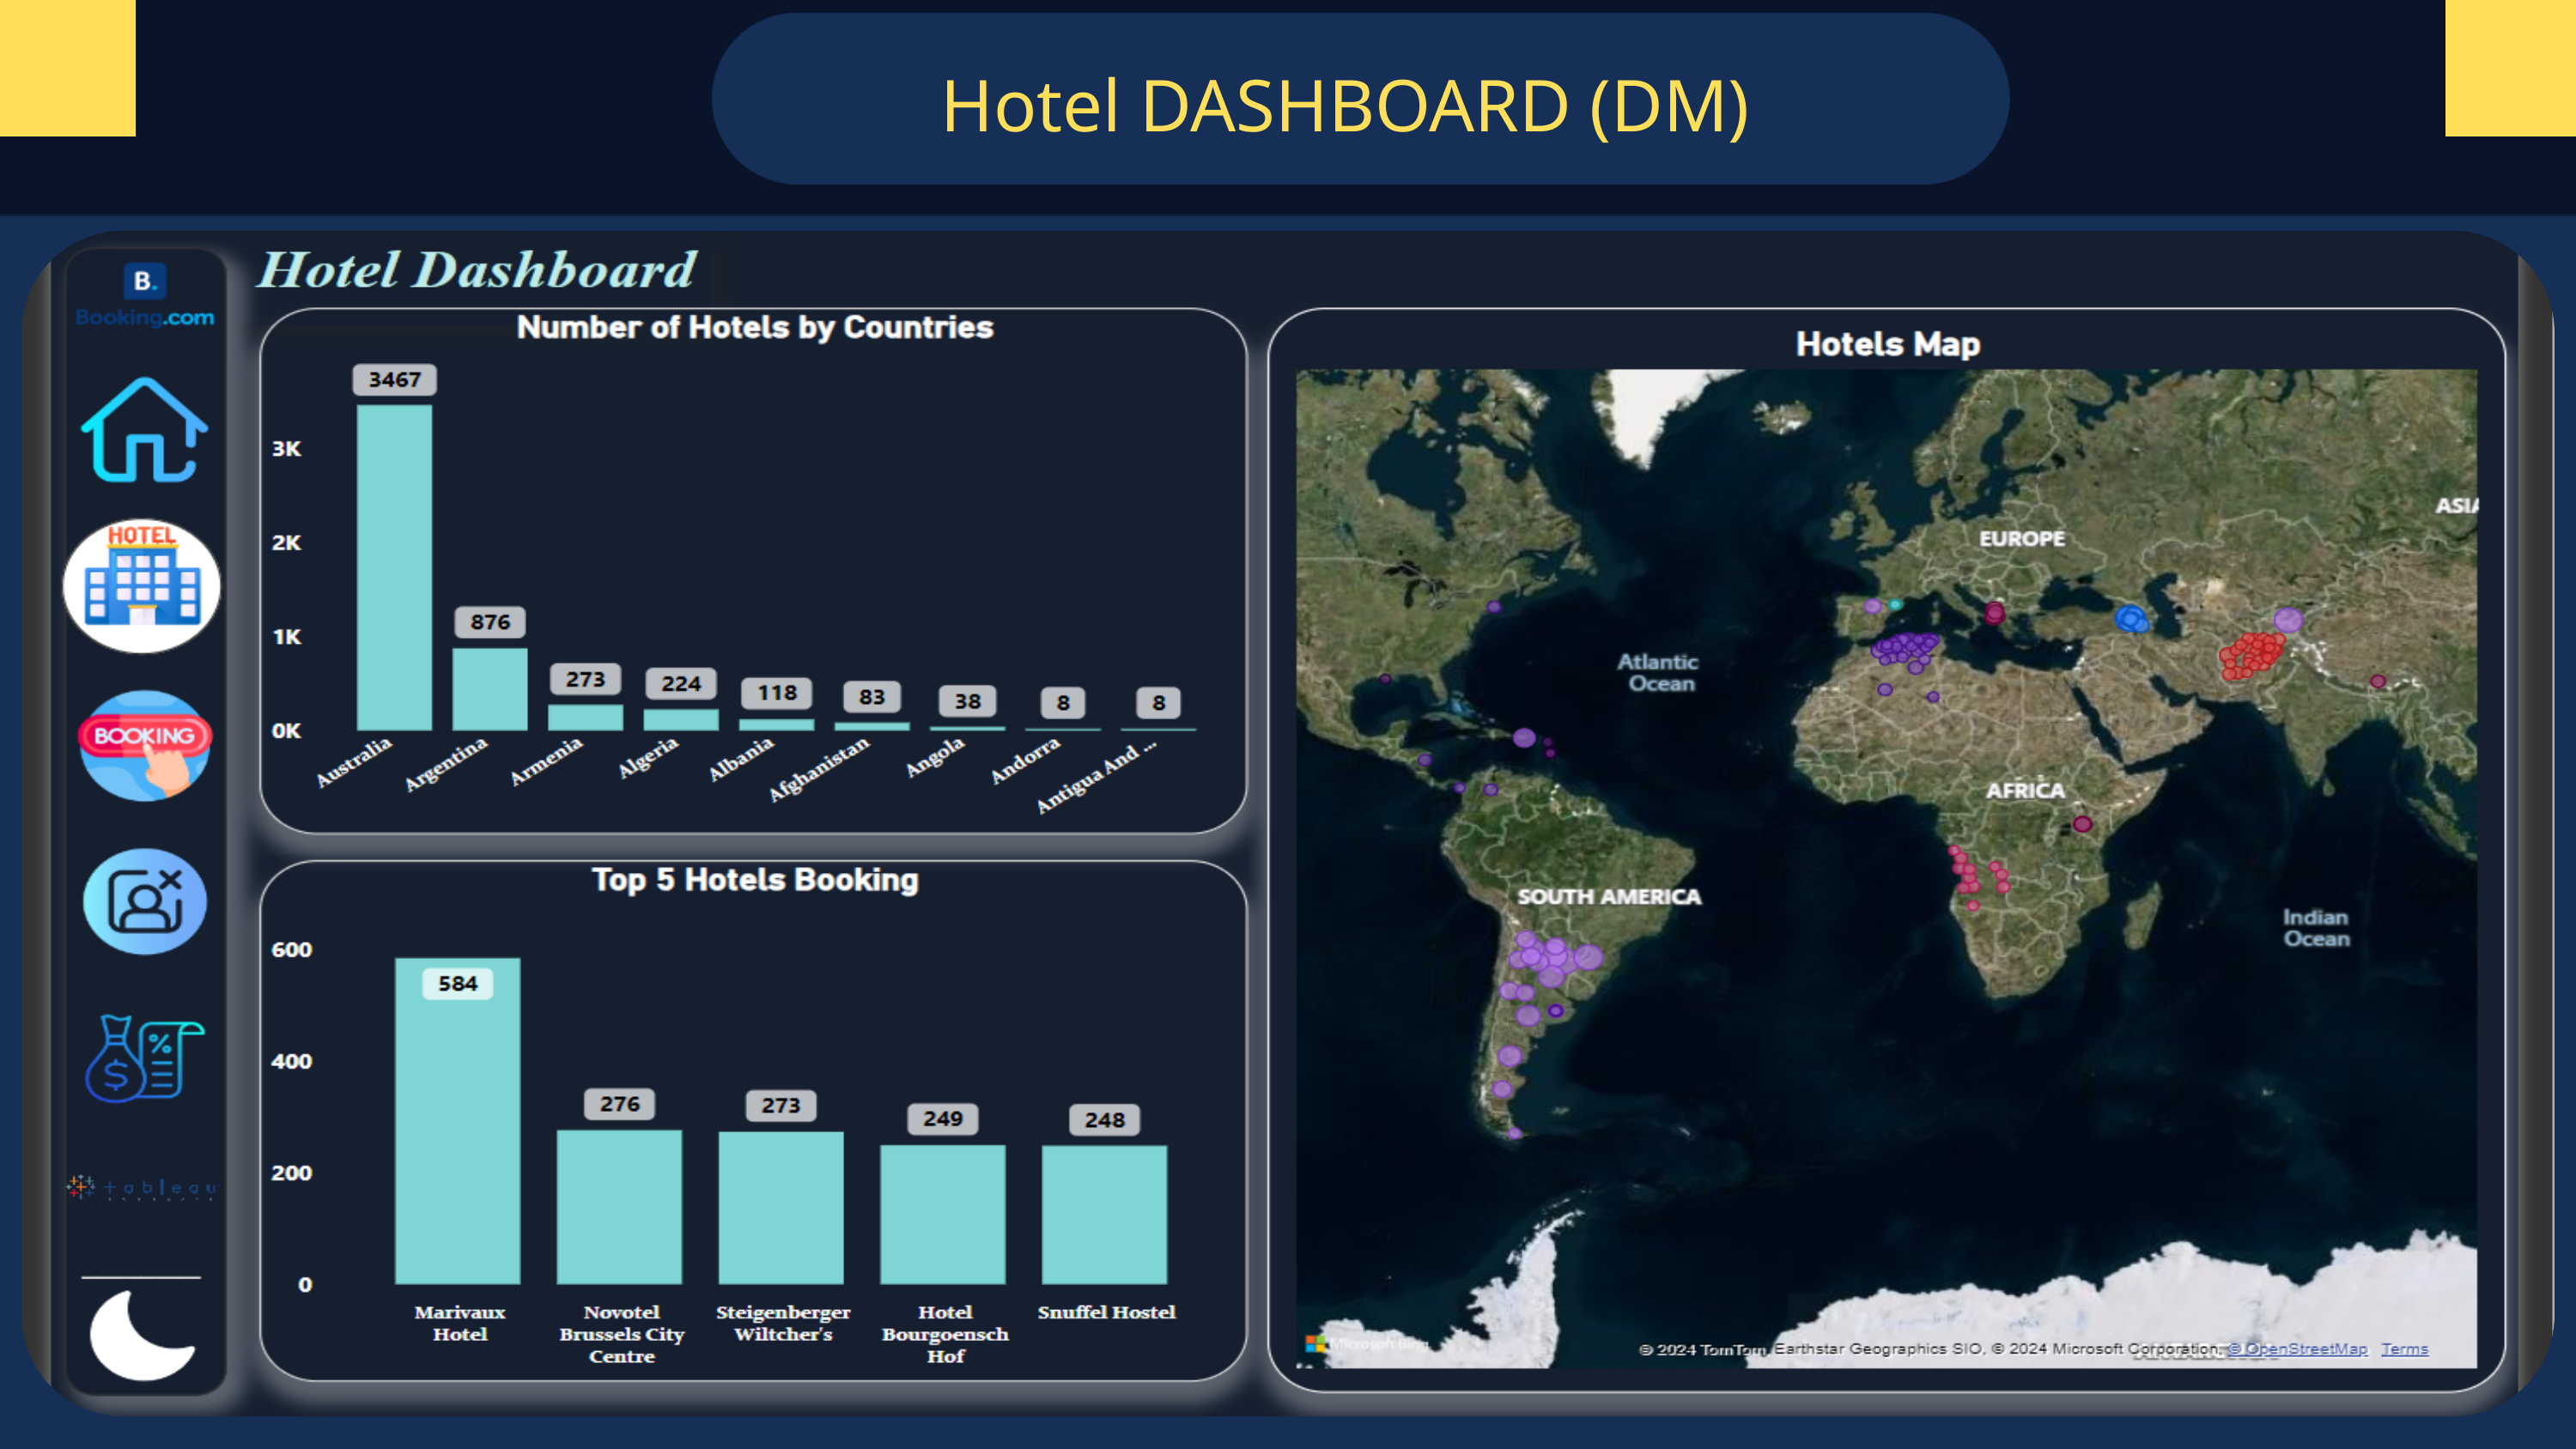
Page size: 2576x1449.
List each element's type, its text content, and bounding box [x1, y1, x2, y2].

text_box [710, 0, 2012, 185]
text_box Hotel DASHBOARD (DM) [764, 27, 1927, 147]
text_box [0, 0, 137, 136]
text_box [0, 0, 2576, 216]
picture [21, 230, 2555, 1417]
text_box [2445, 0, 2576, 136]
